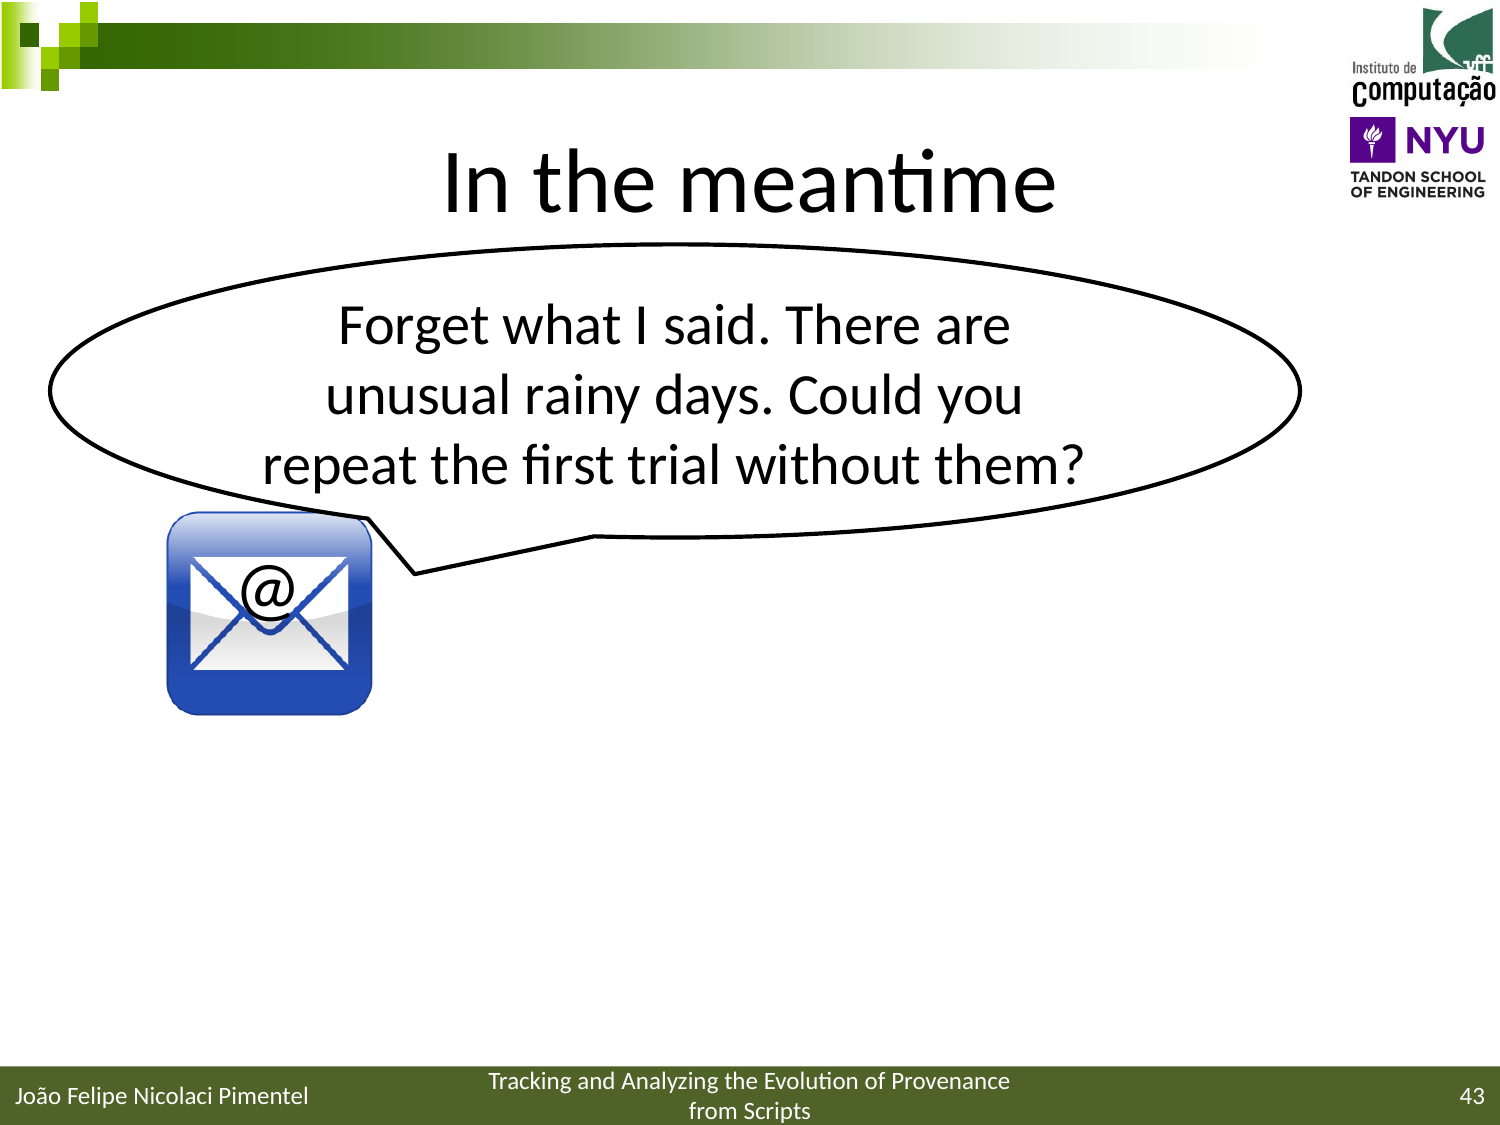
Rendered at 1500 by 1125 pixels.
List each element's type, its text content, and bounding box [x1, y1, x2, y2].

footer Tracking and Analyzing the Evolution of Provenance from Scripts [456, 1065, 1044, 1125]
text_box Forget what I said. There are unusual rainy days. Could you repeat the first trial without them? [47, 242, 1303, 577]
title In the meantime [75, 82, 1425, 270]
picture [1349, 117, 1486, 201]
slide_number João Felipe Nicolaci Pimentel [0, 1065, 350, 1125]
slide_number 43 [1149, 1065, 1500, 1125]
picture [159, 503, 379, 723]
